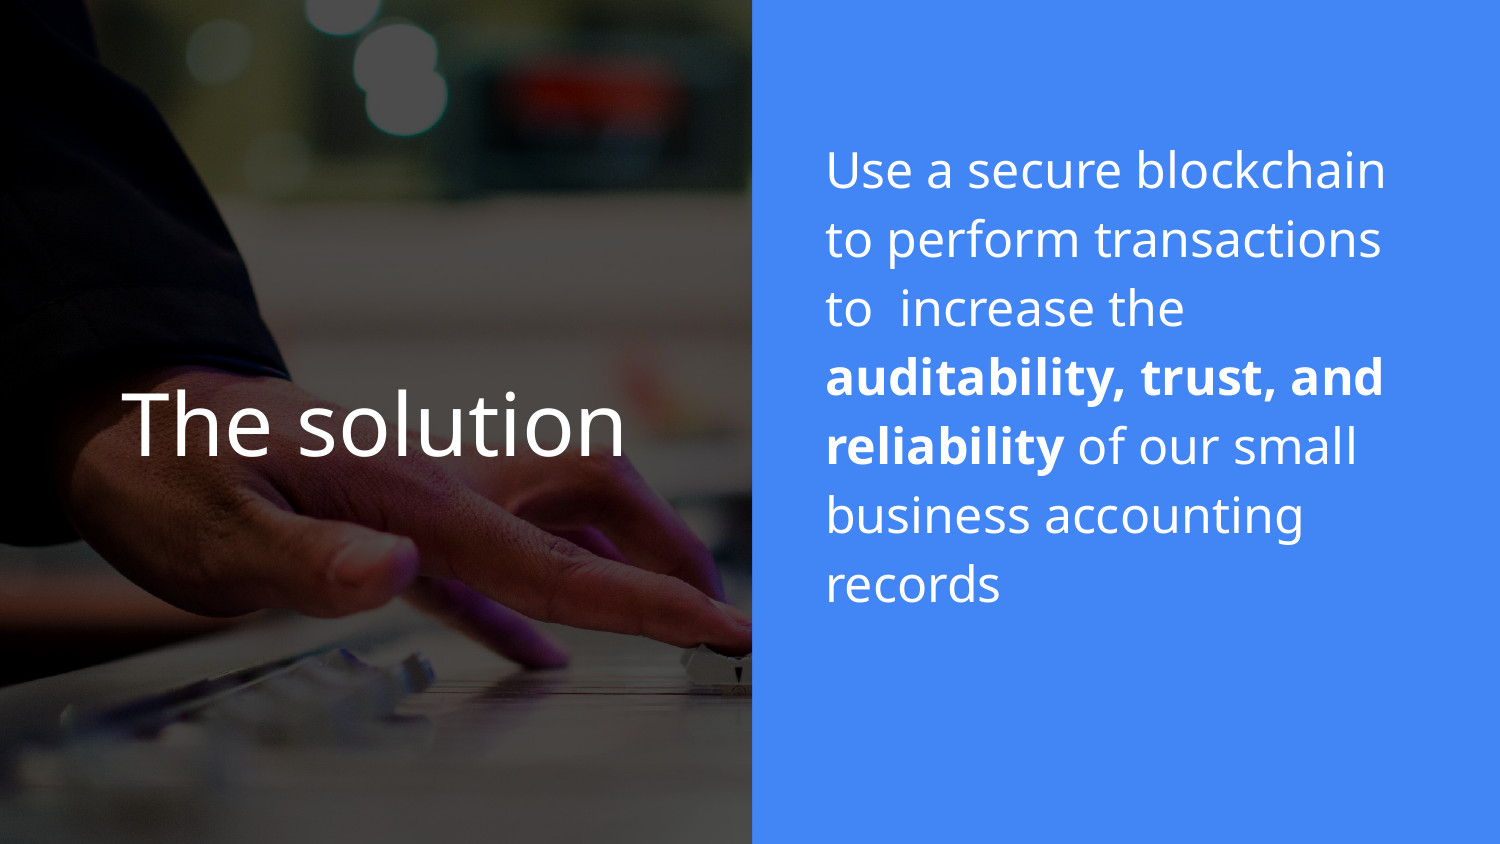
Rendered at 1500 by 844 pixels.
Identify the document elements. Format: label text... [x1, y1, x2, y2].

picture [0, 0, 753, 844]
list Use a secure blockchain to perform transactions to increase the auditability, trust, and reliability of our small business accounting records [810, 118, 1440, 725]
